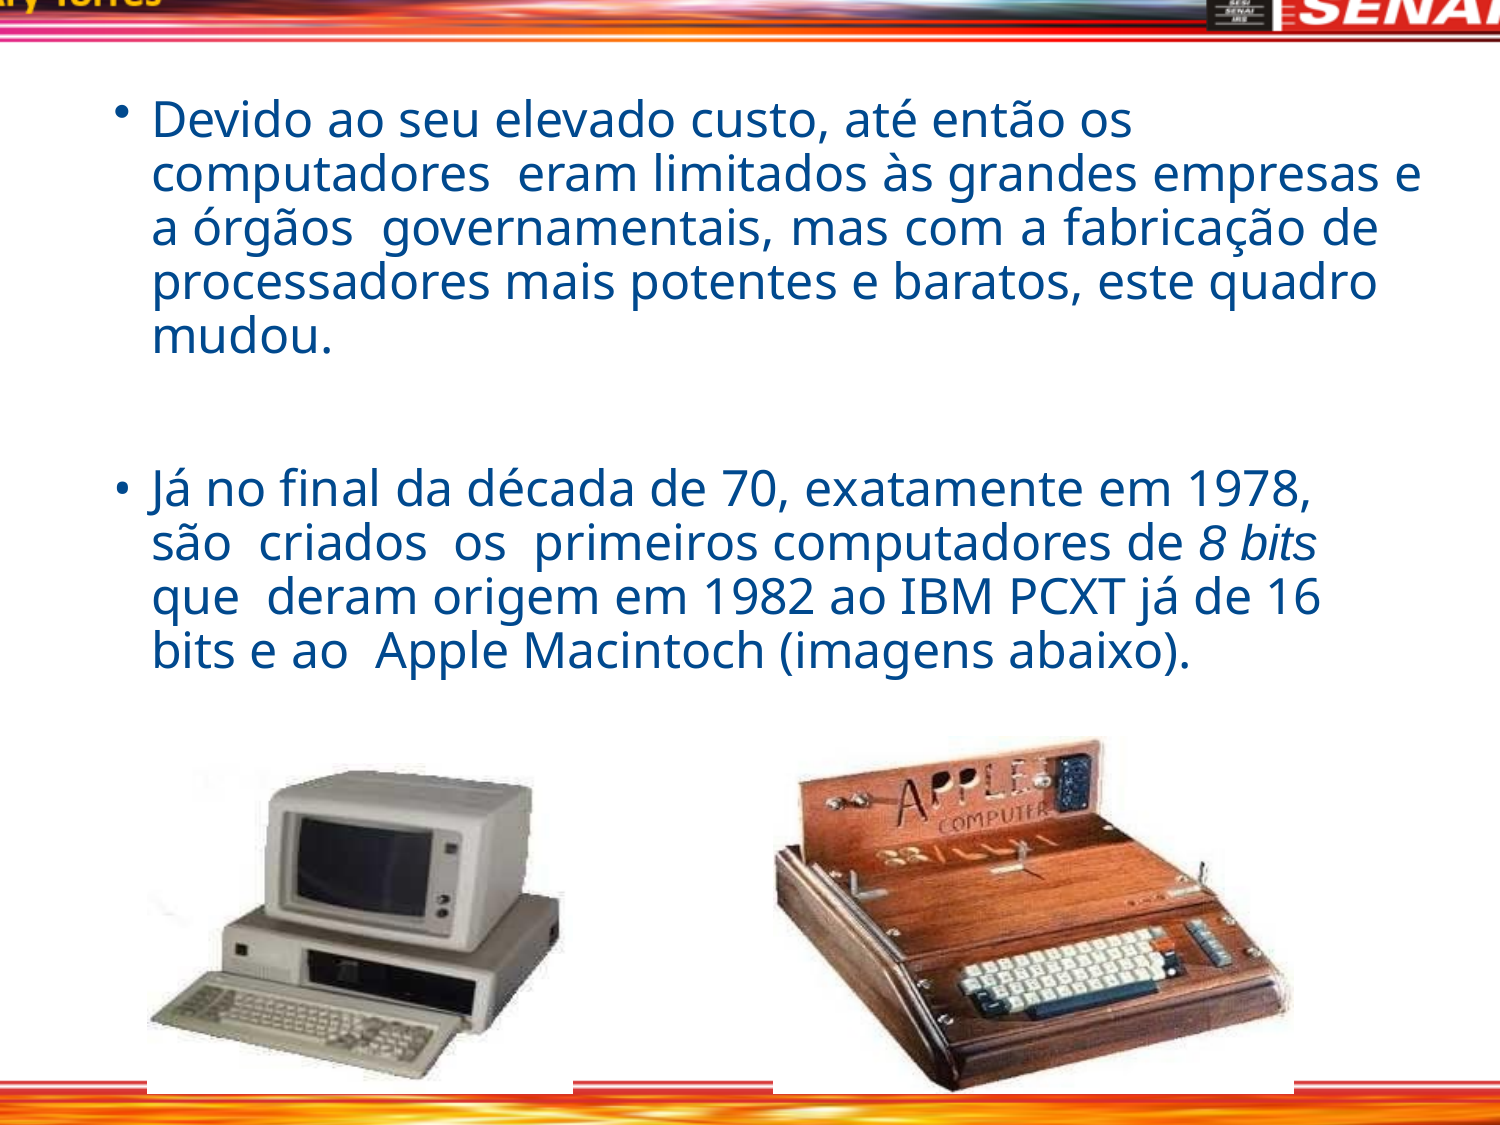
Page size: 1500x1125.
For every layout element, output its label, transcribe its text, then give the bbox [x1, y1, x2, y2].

text_box Devido ao seu elevado custo, até então os computadores eram limitados às grandes empresas e a órgãos governamentais, mas com a fabricação de processadores mais potentes e baratos, este quadro mudou. Já no final da década de 70, exatamente em 1978, são criados os primeiros computadores de 8 bits que deram origem em 1982 ao IBM PCXT já de 16 bits e ao Apple Macintoch (imagens abaixo). [111, 85, 1430, 680]
picture [0, 0, 1500, 1125]
